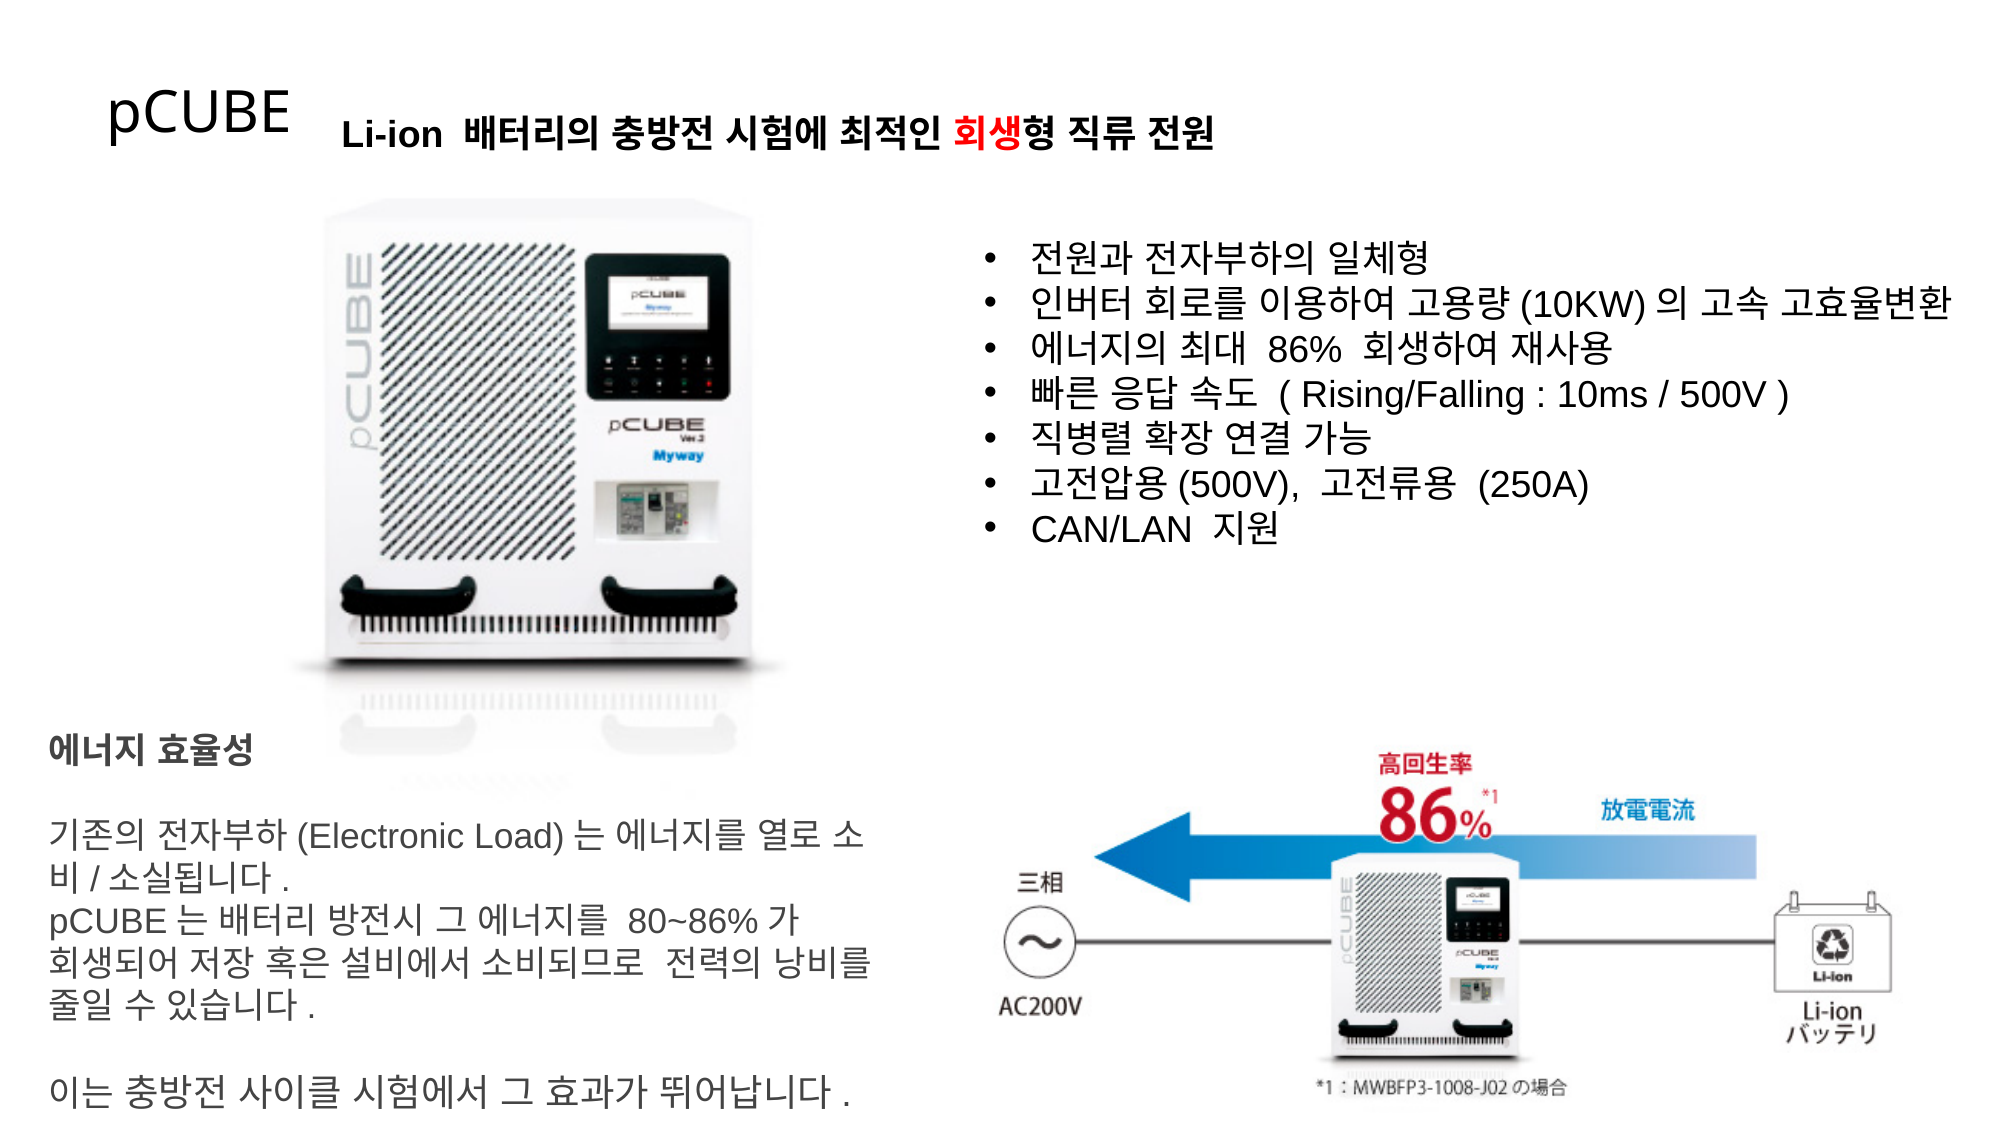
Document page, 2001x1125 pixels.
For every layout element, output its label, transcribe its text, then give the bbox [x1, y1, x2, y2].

picture [222, 182, 856, 816]
text_box pCUBE [91, 66, 354, 152]
picture [981, 733, 1903, 1113]
text_box 에너지 효율성 기존의 전자부하(Electronic Load)는 에너지를 열로 소비/소실됩니다. pCUBE는 배터리 방전시 그 에너지를 80~86%가 회생되어 저장 혹은 설비에서 소비되므로 전력의 낭비를 줄일 수 있습니다. 이는 충방전 사이클 시험에서 그 효과가 뛰어납니다. [34, 721, 937, 1121]
text_box 전원과 전자부하의 일체형 인버터 회로를 이용하여 고용량(10KW)의 고속 고효율변환 에너지의 최대 86% 회생하여 재사용 빠른 응답 속도 ( Rising/Falling : 10ms / 500V ) 직병렬 확장 연결 가능 고전압용(500V), 고전류용 (250A) CAN/LAN 지원 [969, 227, 1968, 602]
text_box Li-ion 배터리의 충방전 시험에 최적인 회생형 직류 전원 [326, 102, 1385, 163]
